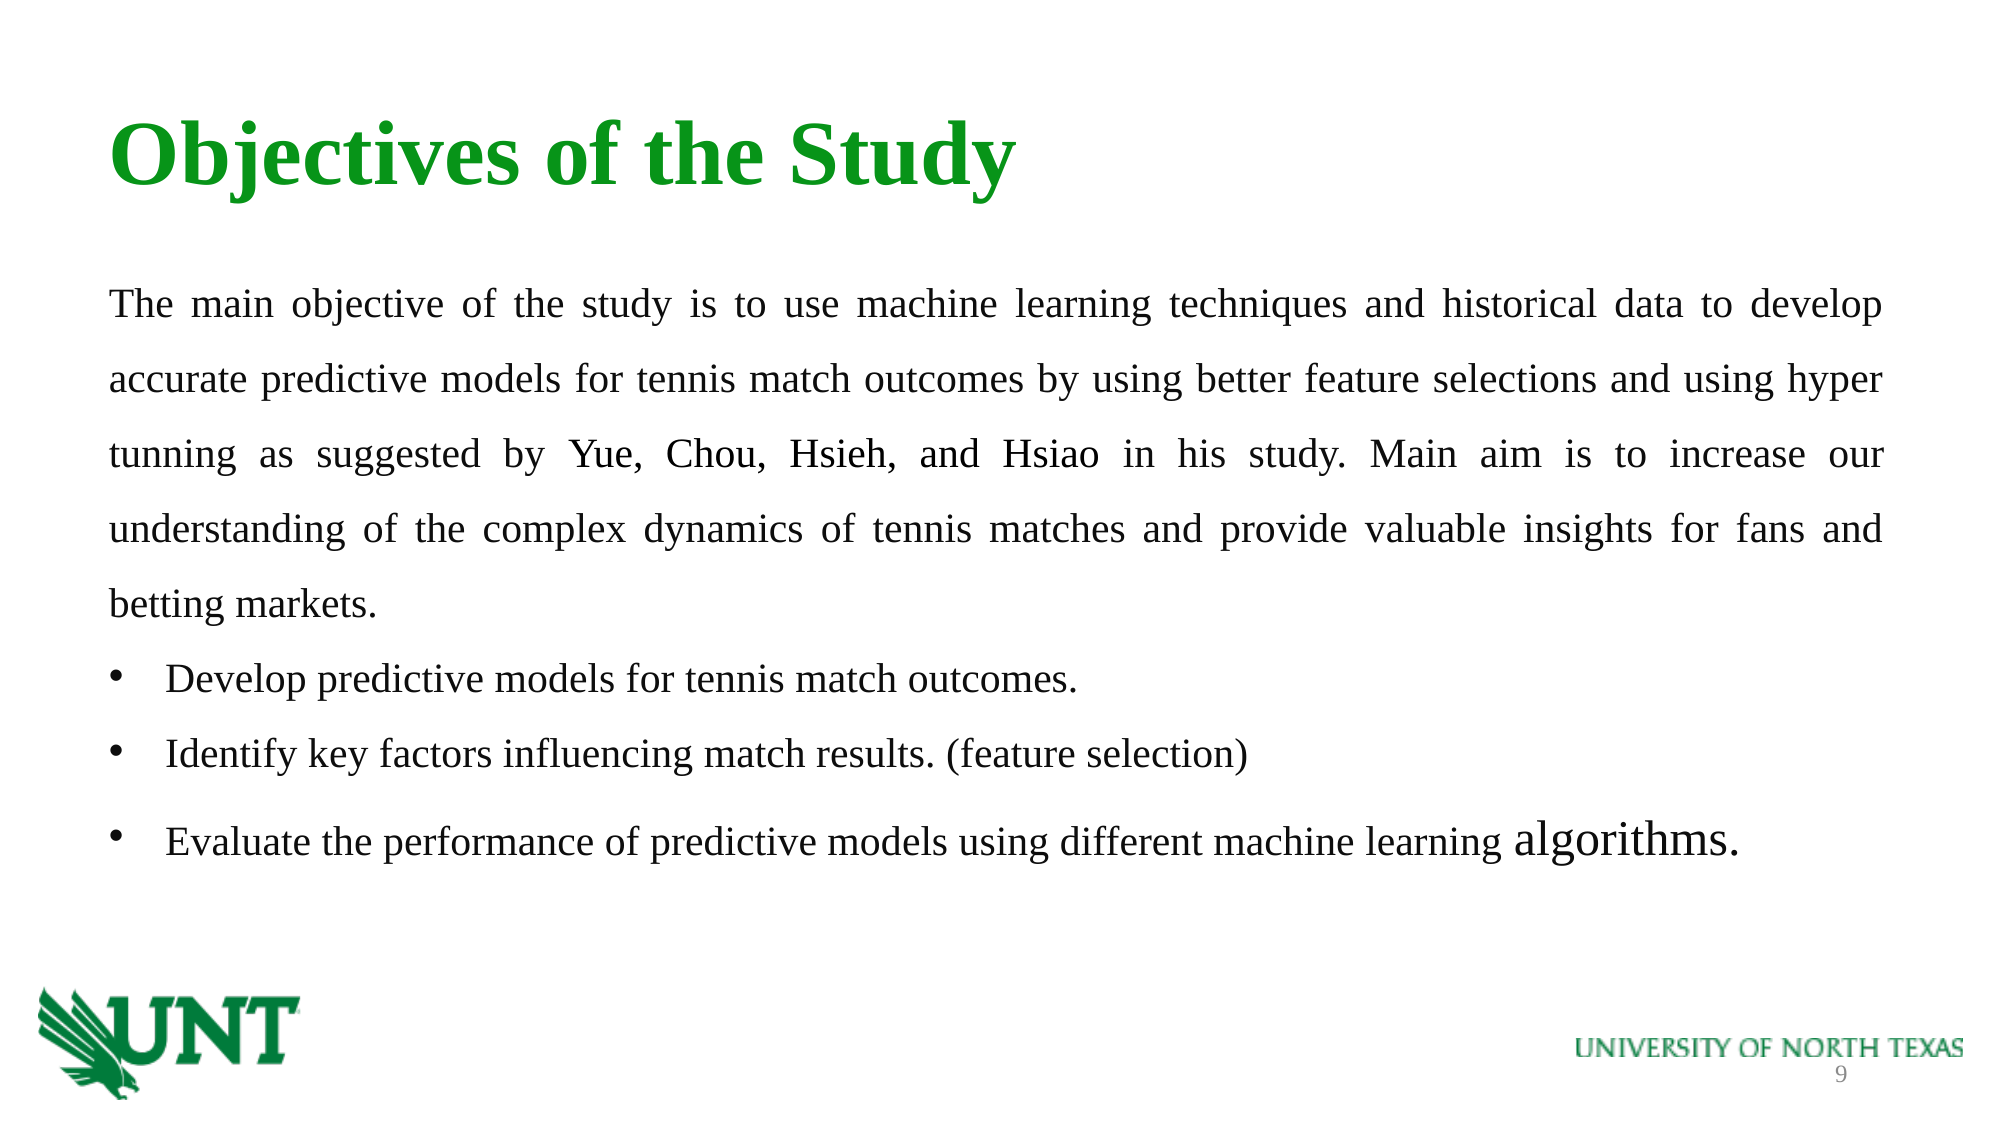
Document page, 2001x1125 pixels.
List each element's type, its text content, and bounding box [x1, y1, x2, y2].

list The main objective of the study is to use machine learning techniques and historical data to develop accurate predictive models for tennis match outcomes by using better feature selections and using hyper tunning as suggested by Yue, Chou, Hsieh, and Hsiao in his study. Main aim is to increase our understanding of the complex dynamics of tennis matches and provide valuable insights for fans and betting markets. Develop predictive models for tennis match outcomes. Identify key factors influencing match results. (feature selection) Evaluate the performance of predictive models using different machine learning algorithms. [94, 242, 1900, 961]
picture [1575, 1038, 1963, 1057]
slide_number 9 [1412, 1042, 1863, 1103]
title Objectives of the Study [94, 92, 1846, 217]
picture [37, 986, 301, 1100]
